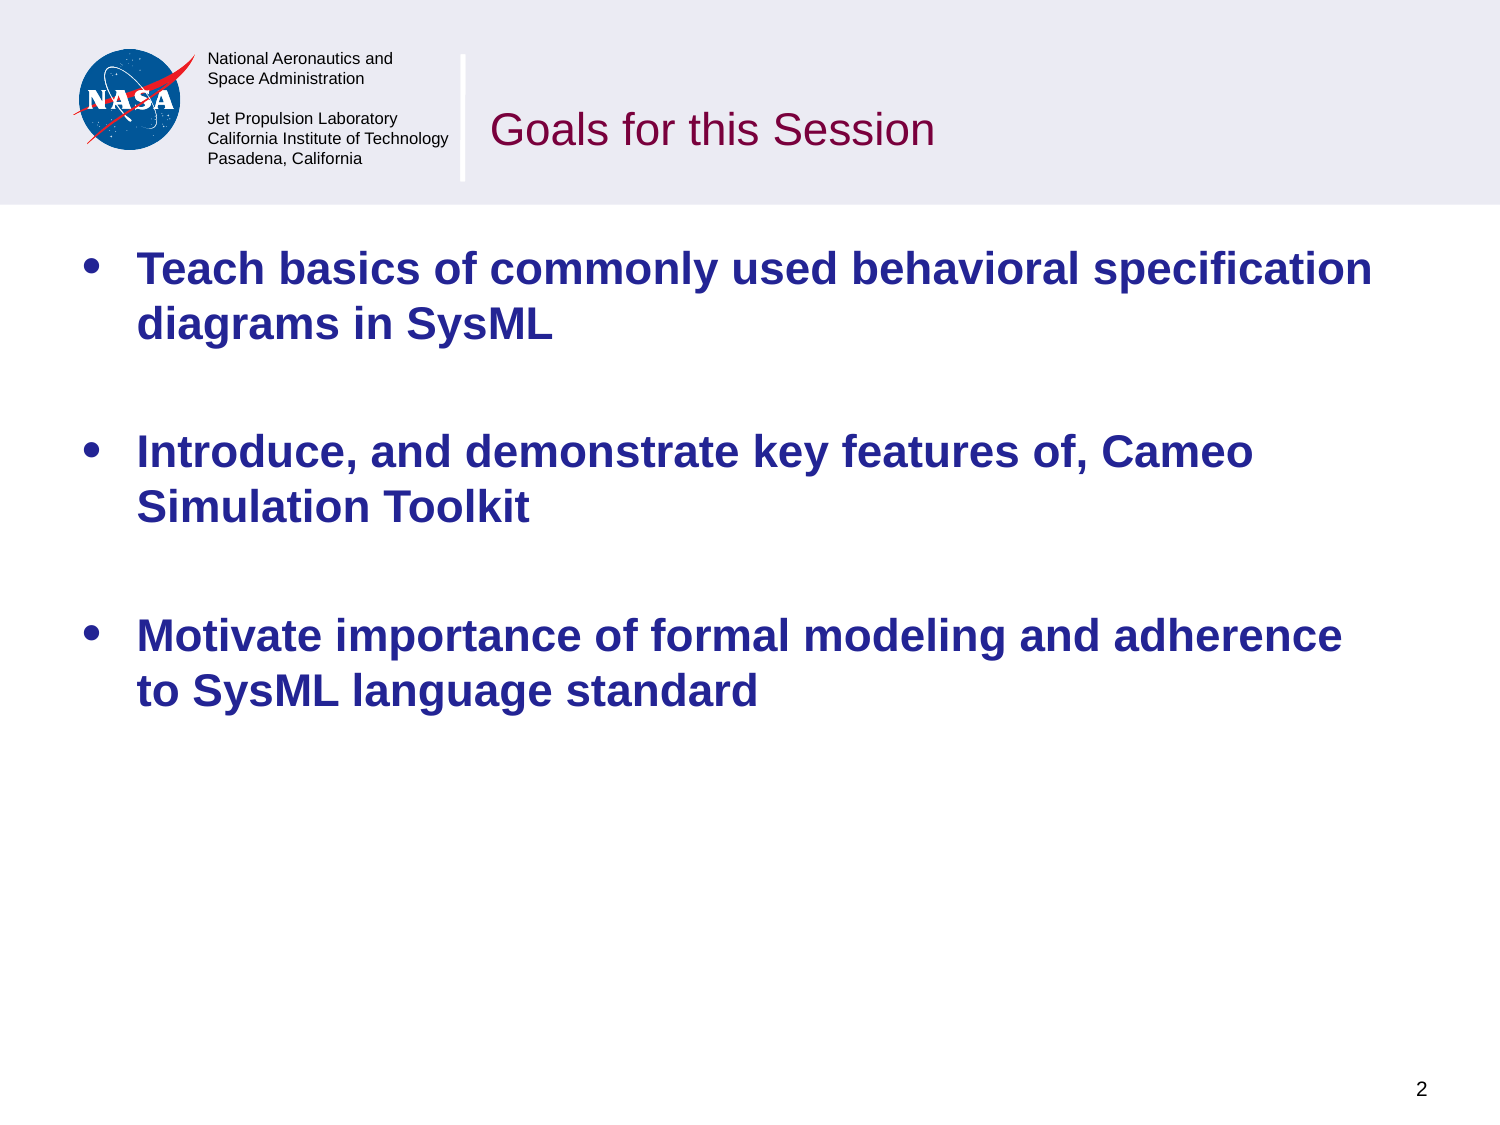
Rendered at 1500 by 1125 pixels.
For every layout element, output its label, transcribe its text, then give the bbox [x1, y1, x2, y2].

picture [73, 49, 200, 156]
title Goals for this Session [474, 36, 1390, 225]
list Teach basics of commonly used behavioral specification diagrams in SysML Introduce, and demonstrate key features of, Cameo Simulation Toolkit Motivate importance of formal modeling and adherence to SysML language standard [65, 230, 1403, 1041]
